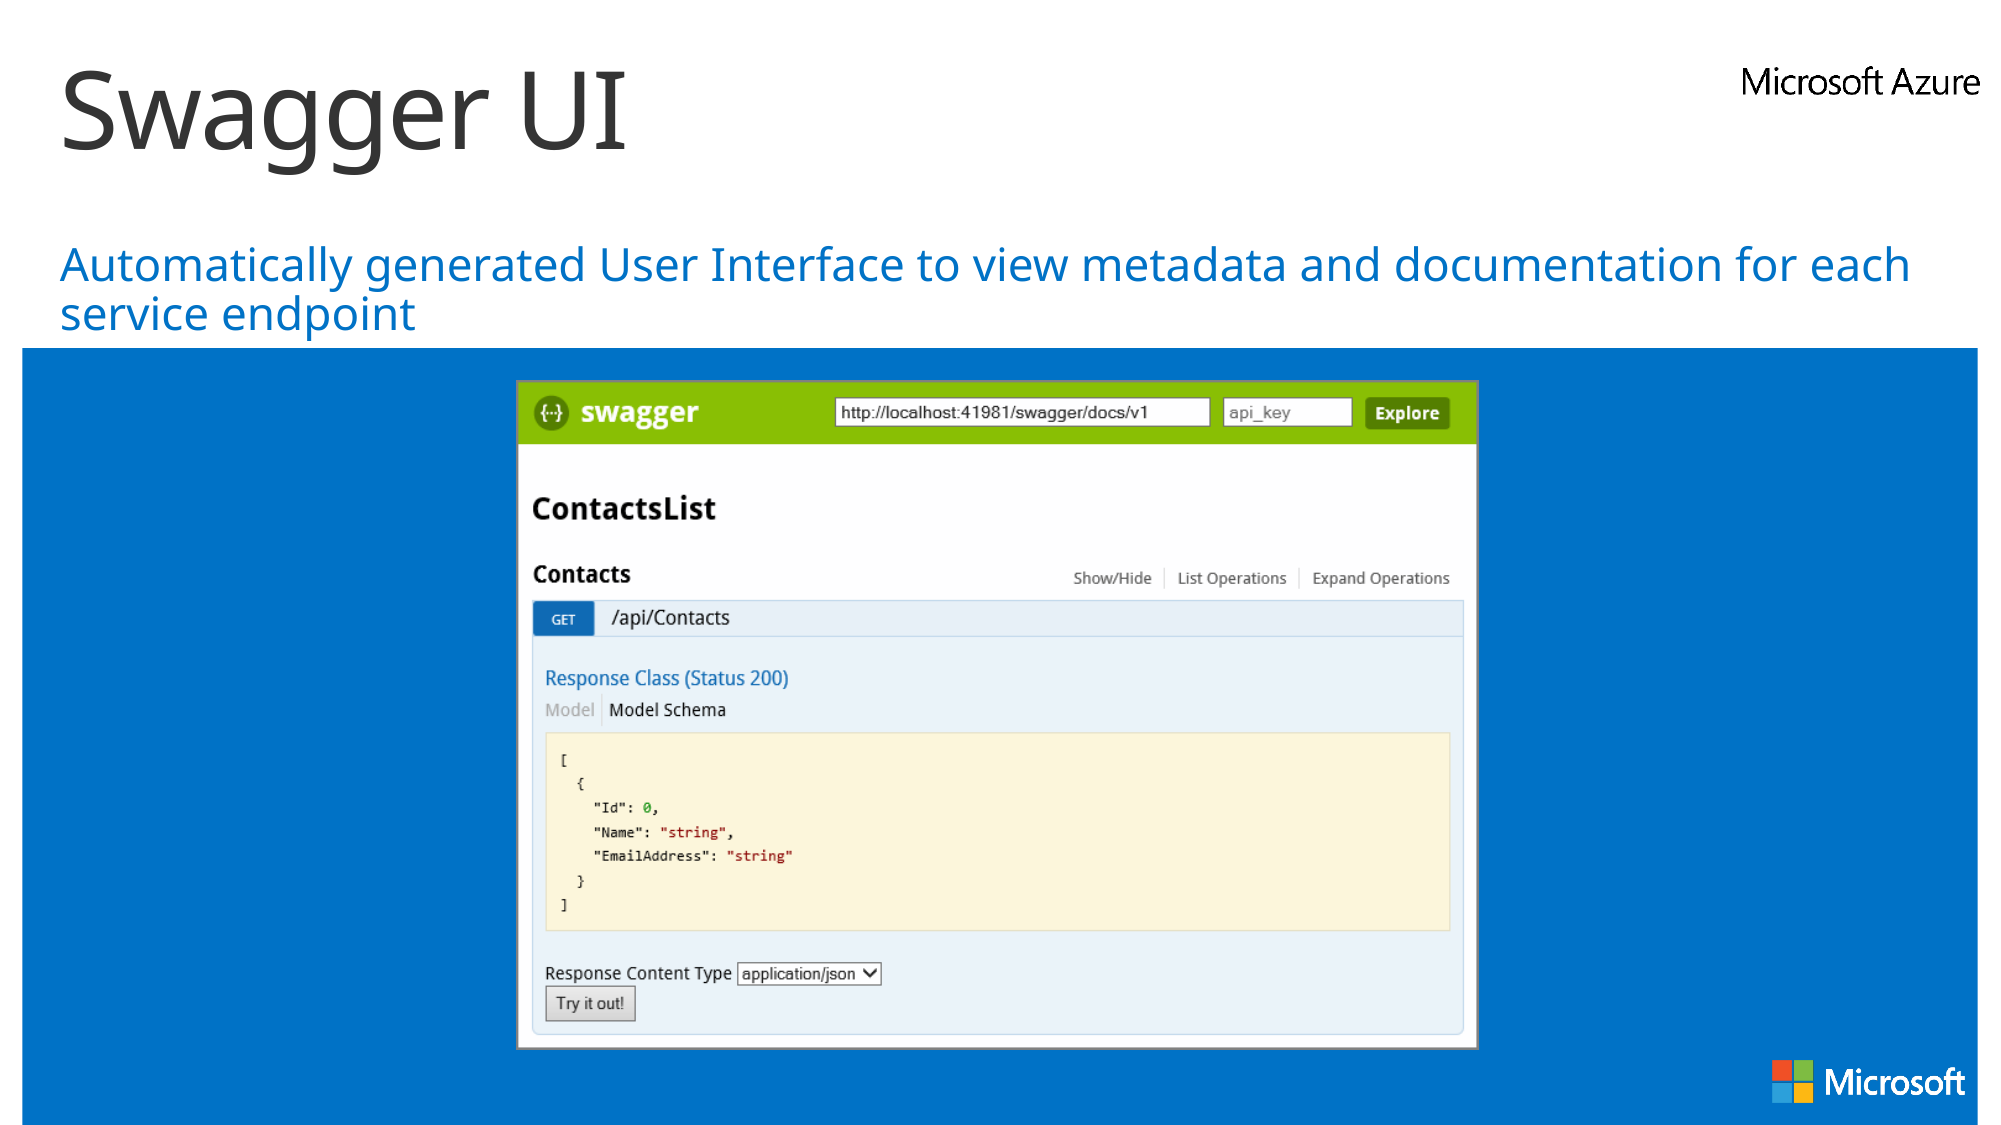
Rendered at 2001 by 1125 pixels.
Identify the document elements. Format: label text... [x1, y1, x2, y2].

list Automatically generated User Interface to view metadata and documentation for each service endpoint [45, 234, 1973, 348]
picture [1772, 1060, 1965, 1103]
picture [1724, 49, 1998, 113]
title Swagger UI [45, 48, 1665, 200]
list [516, 379, 1480, 1051]
